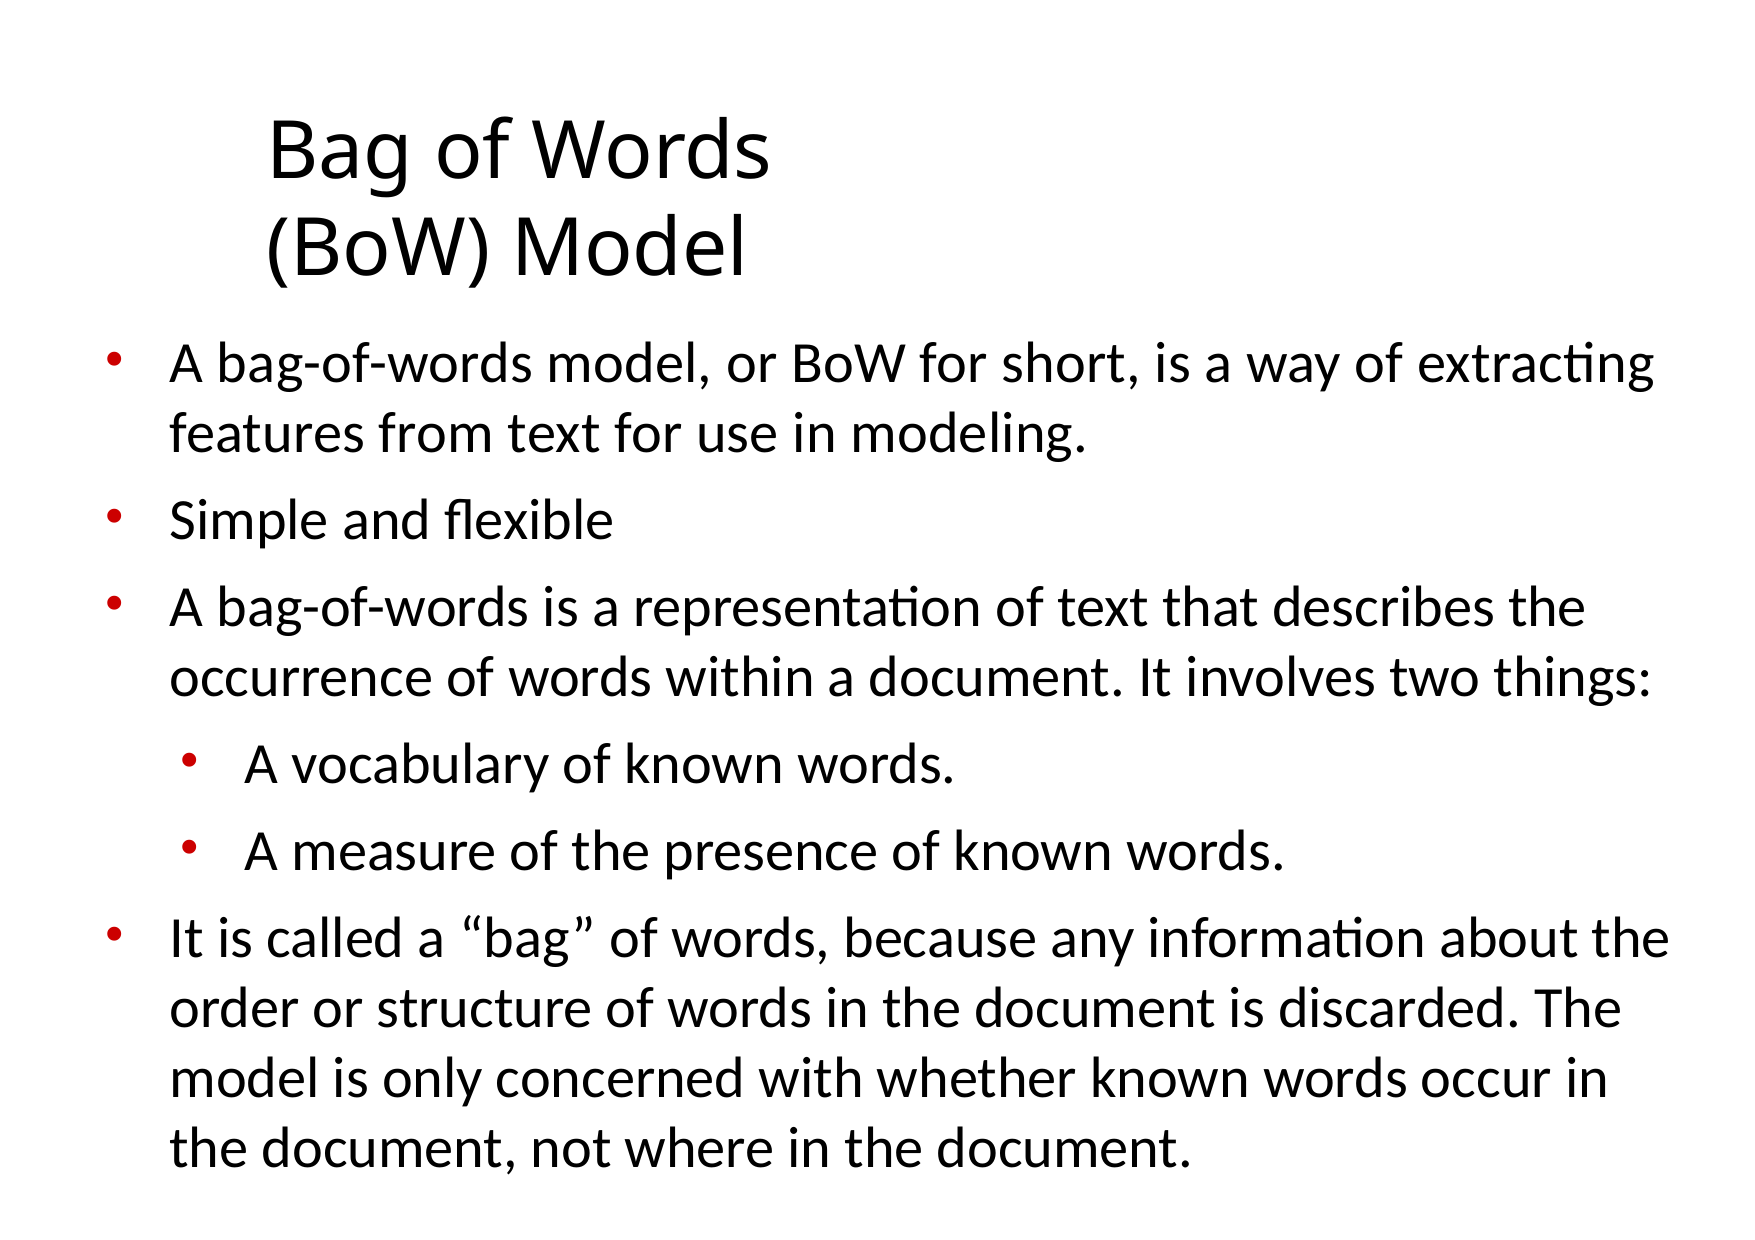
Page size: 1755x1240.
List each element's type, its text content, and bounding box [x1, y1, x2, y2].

text_box A bag-of-words model, or BoW for short, is a way of extracting features from text for use in modeling. Simple and flexible A bag-of-words is a representation of text that describes the occurrence of words within a document. It involves two things: A vocabulary of known words. A measure of the presence of known words. It is called a “bag” of words, because any information about the order or structure of words in the document is discarded. The model is only concerned with whether known words occur in the document, not where in the document. [102, 307, 1691, 1180]
title Bag of Words (BoW) Model [264, 88, 909, 299]
